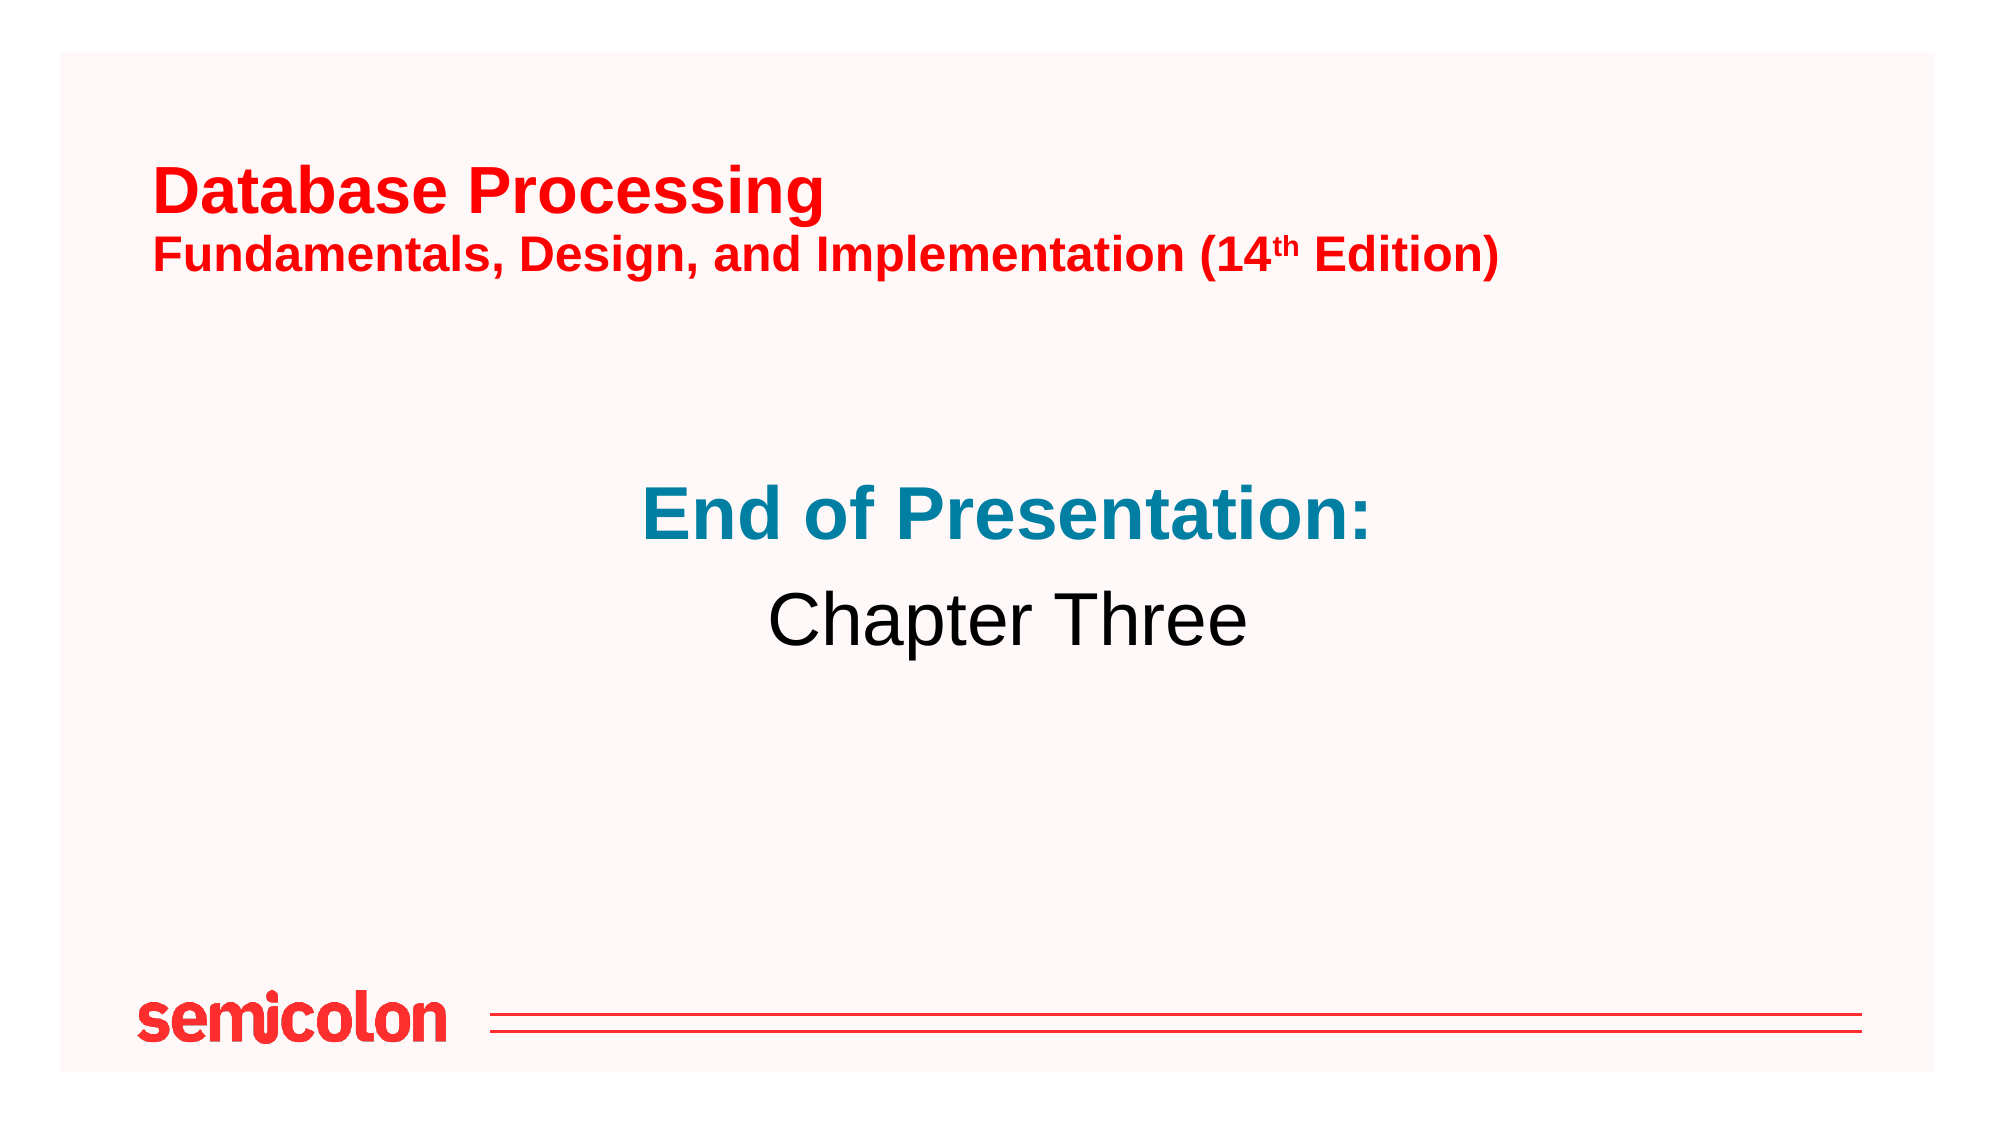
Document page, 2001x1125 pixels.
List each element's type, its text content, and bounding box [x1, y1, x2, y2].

list End of Presentation: Chapter Three [137, 351, 1863, 969]
title Database Processing Fundamentals, Design, and Implementation (14th Edition) [137, 129, 1863, 309]
picture [137, 990, 446, 1044]
